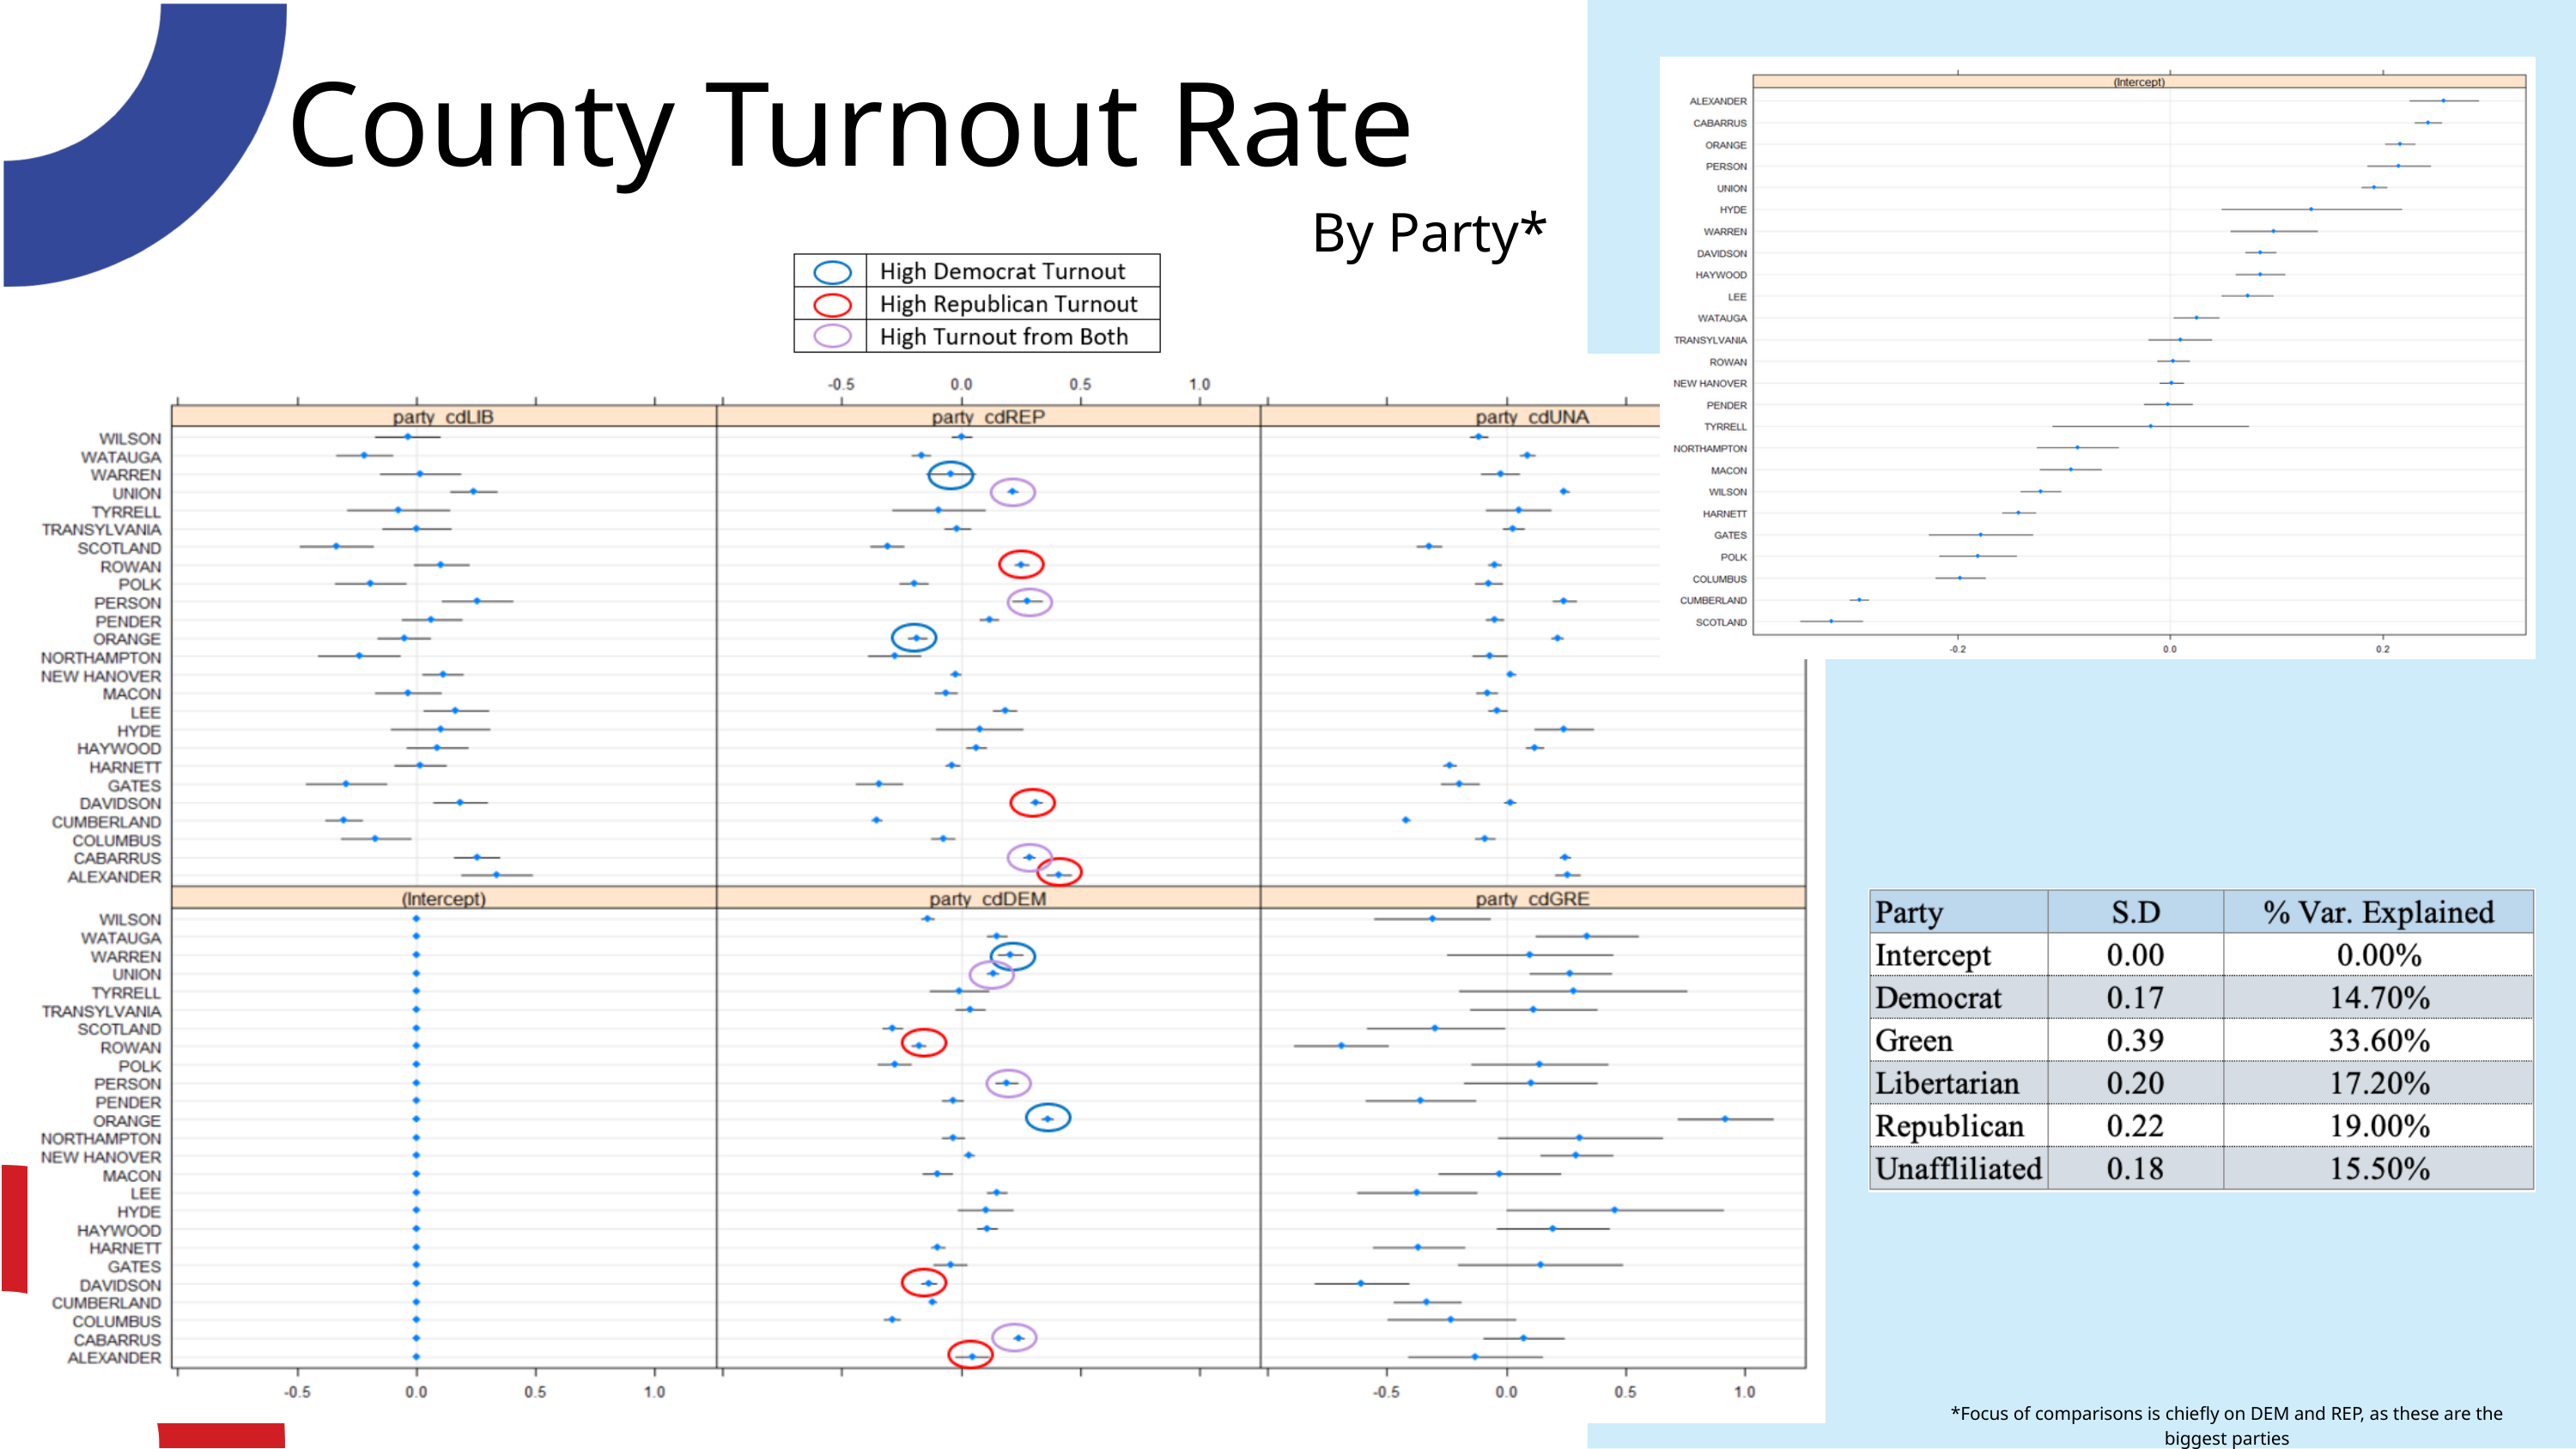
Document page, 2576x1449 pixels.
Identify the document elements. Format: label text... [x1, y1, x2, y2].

picture [3, 3, 287, 287]
text_box By Party* [1311, 192, 1580, 264]
picture [1868, 888, 2536, 1193]
picture [2, 57, 2536, 1448]
text_box [1587, 0, 2576, 1449]
text_box *Focus of comparisons is chiefly on DEM and REP, as these are the biggest parties [1918, 1398, 2536, 1449]
text_box County Turnout Rate [290, 49, 1687, 190]
